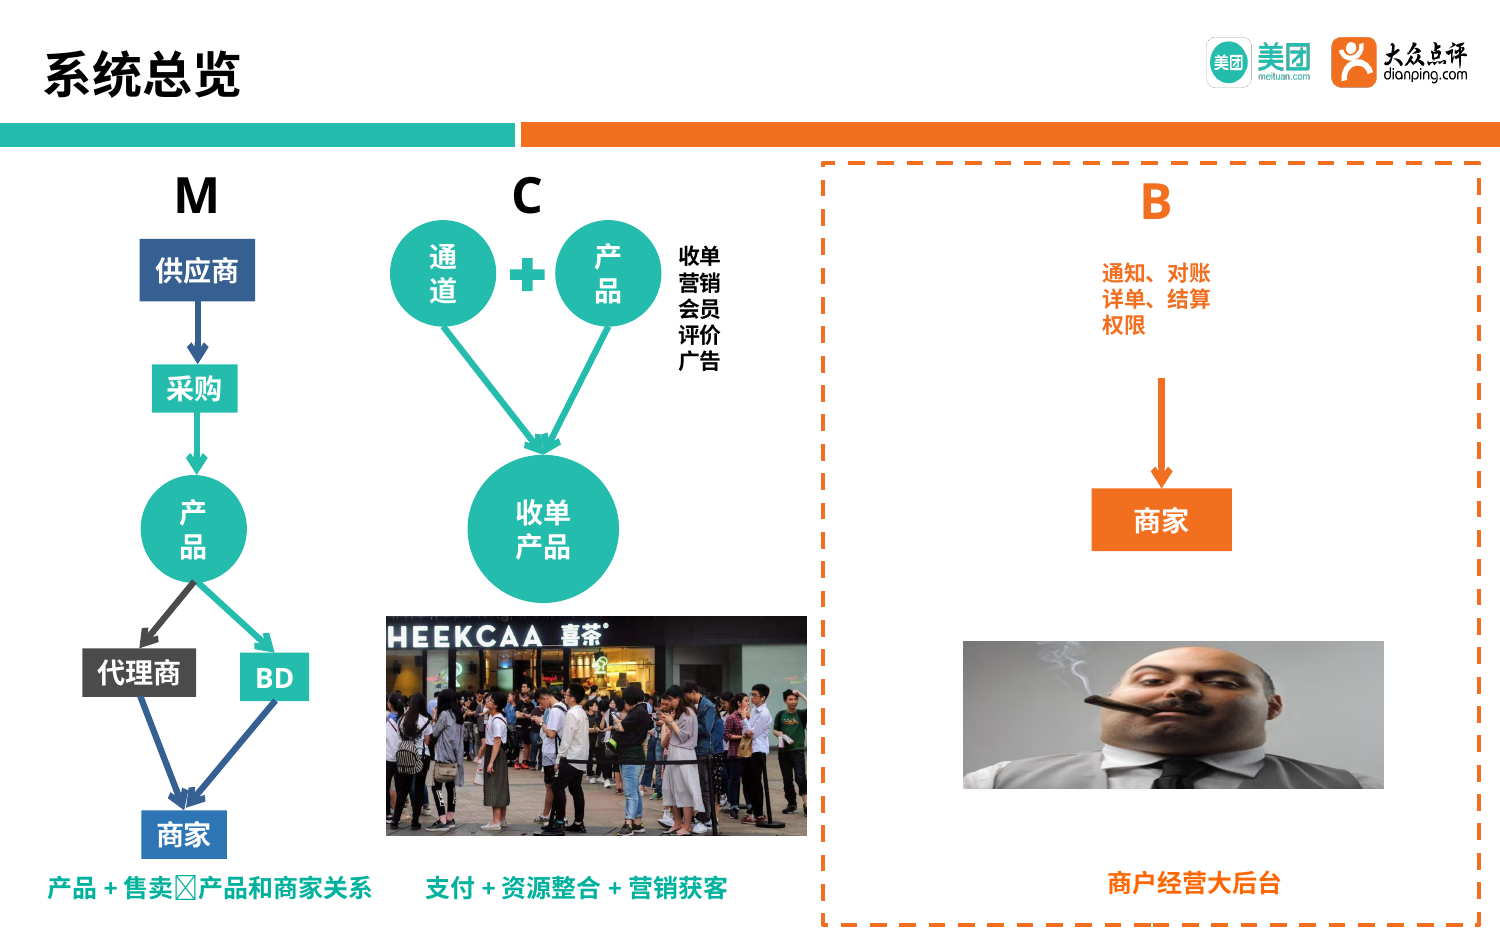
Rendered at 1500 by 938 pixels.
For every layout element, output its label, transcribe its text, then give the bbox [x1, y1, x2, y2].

picture [1046, 0, 1500, 229]
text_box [81, 156, 311, 860]
text_box [822, 162, 1479, 926]
text_box C [496, 155, 559, 219]
text_box 商户经营大后台 [1092, 860, 1298, 906]
text_box 支付+资源整合+营销获客 [410, 865, 743, 911]
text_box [386, 219, 808, 837]
text_box 系统总览 [34, 35, 415, 111]
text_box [963, 162, 1385, 789]
text_box 产品+售卖产品和商家关系 [32, 865, 389, 911]
